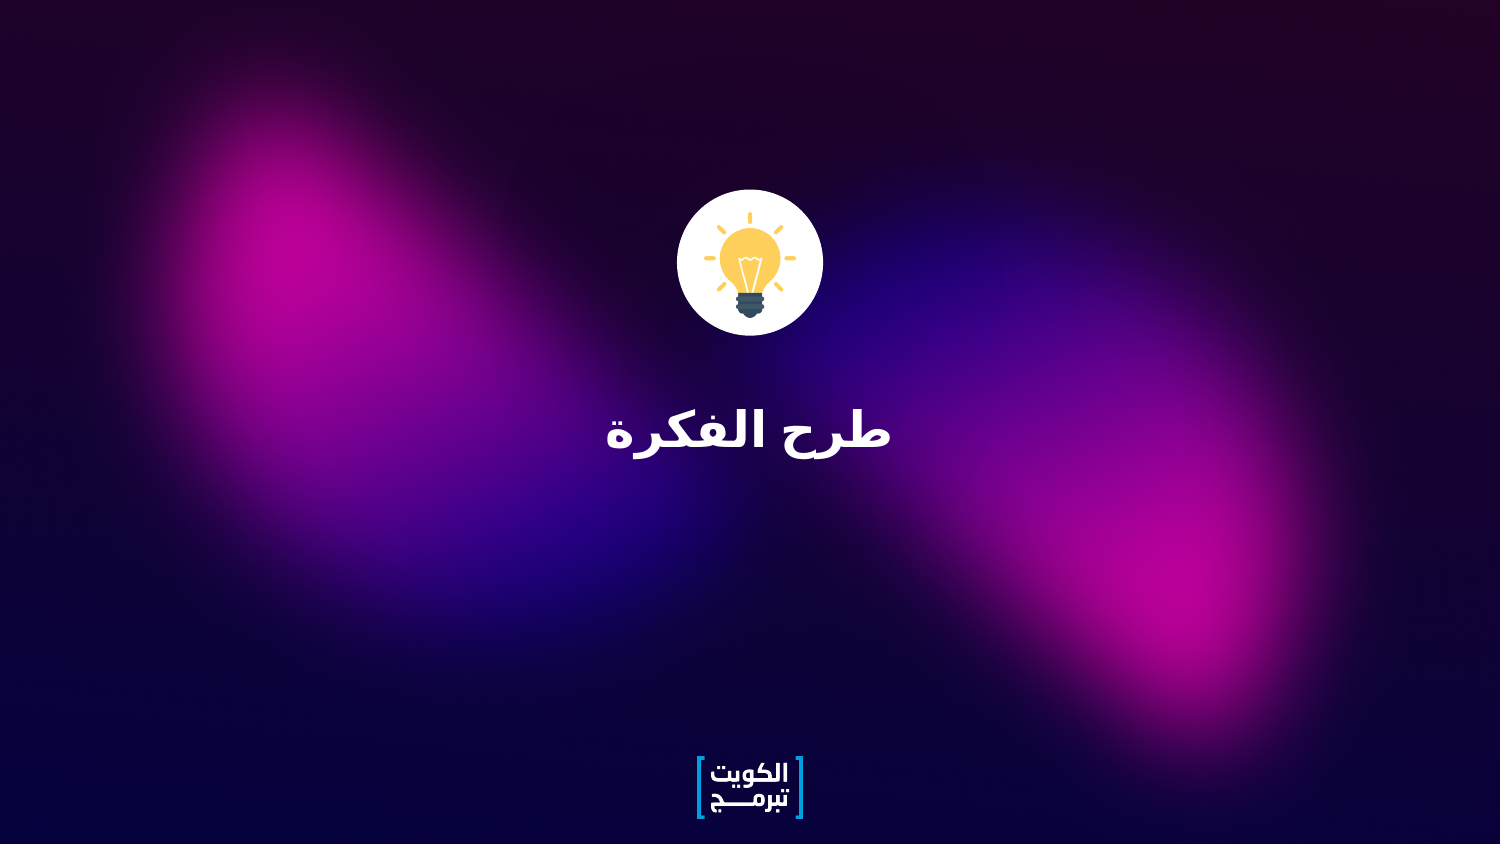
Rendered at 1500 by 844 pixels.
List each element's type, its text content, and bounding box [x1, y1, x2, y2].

picture [0, 0, 1500, 844]
title طرح الفكرة [439, 382, 1061, 521]
